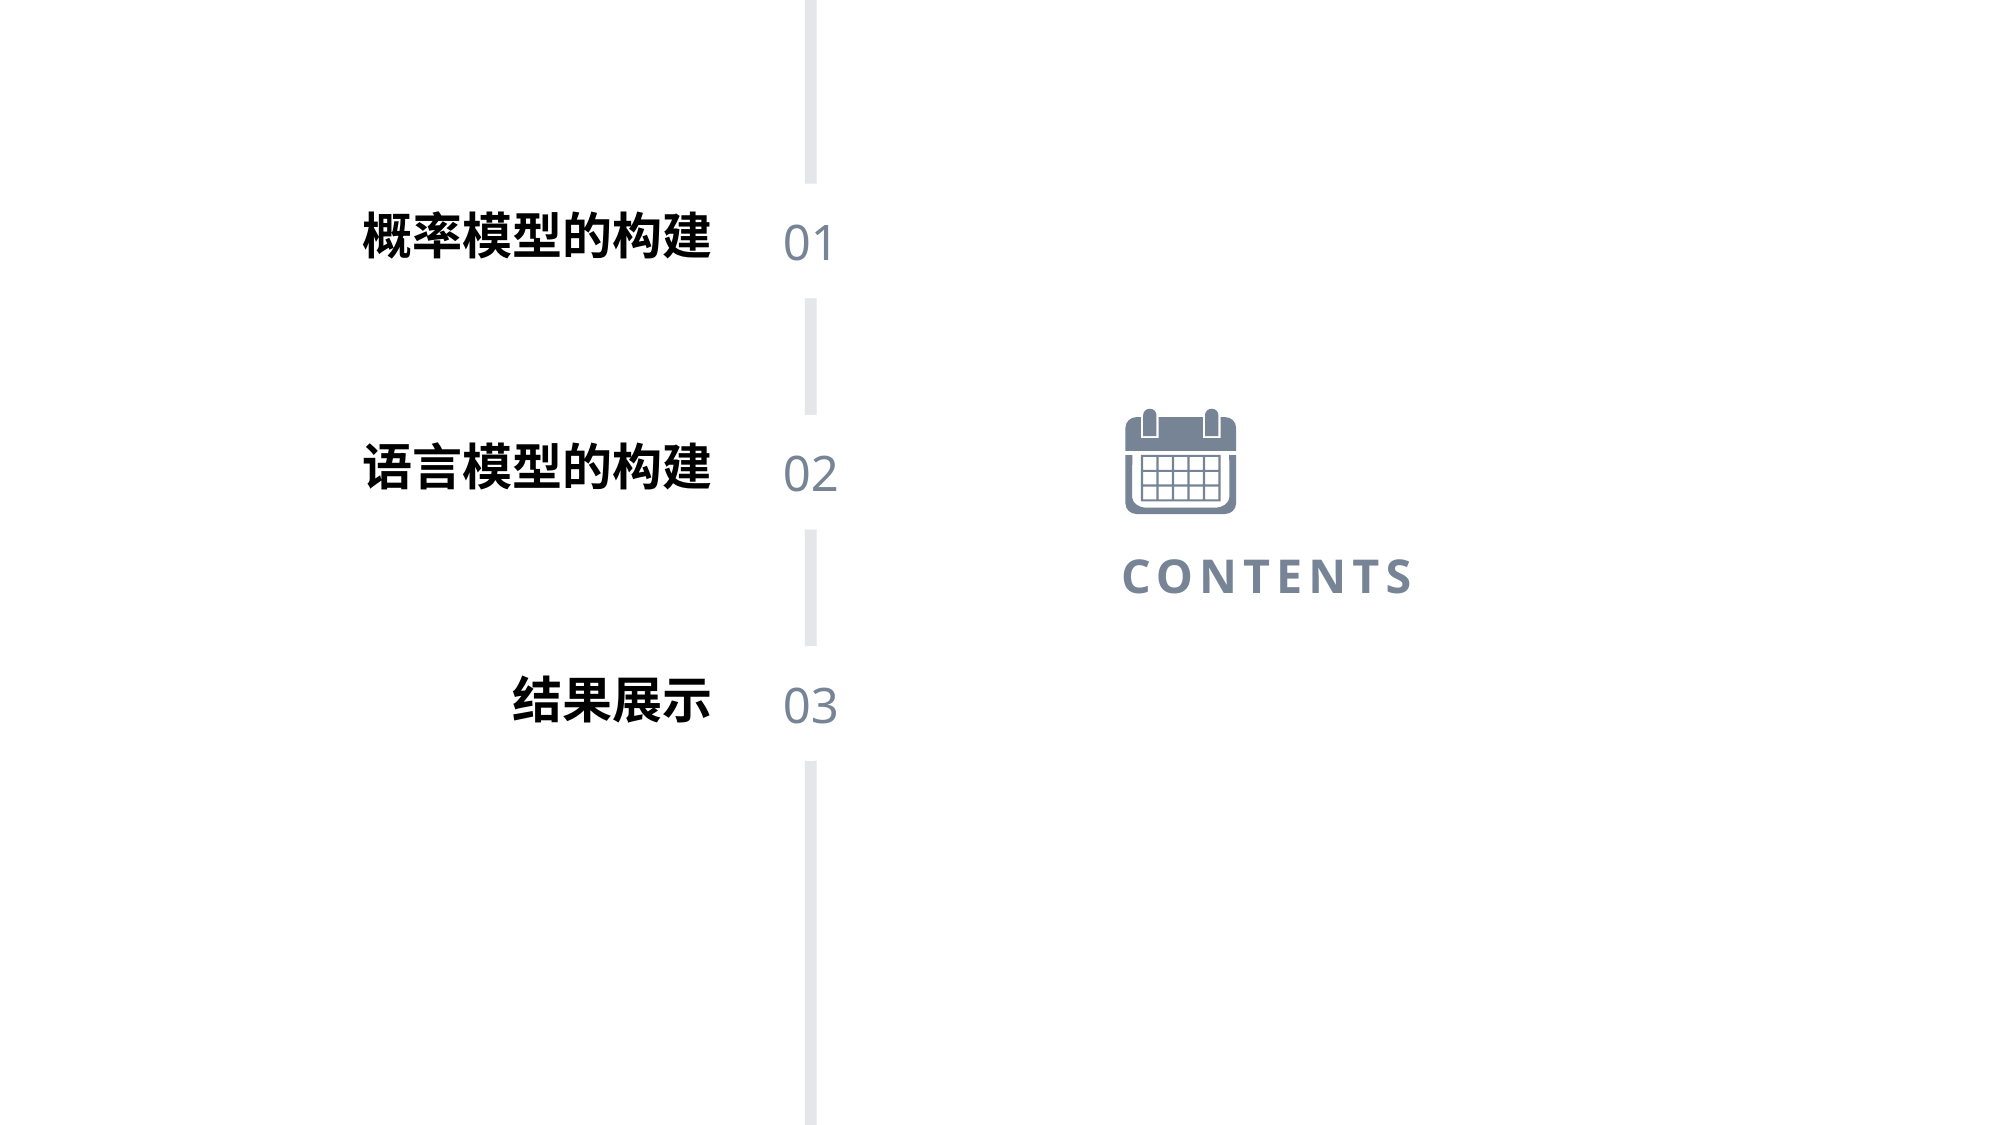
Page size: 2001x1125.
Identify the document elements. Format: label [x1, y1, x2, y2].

text_box [115, 0, 1635, 1125]
